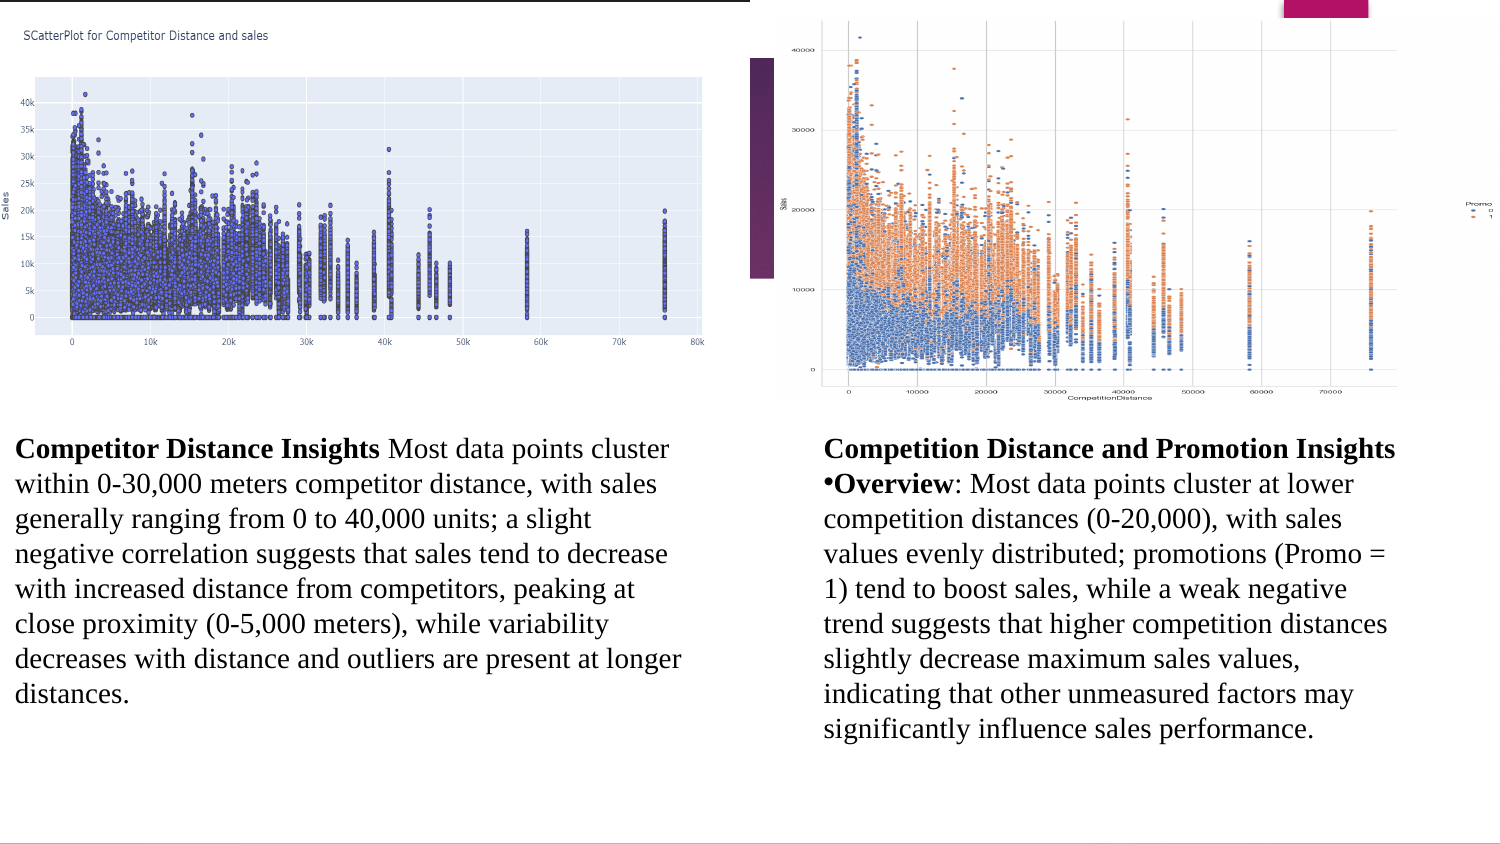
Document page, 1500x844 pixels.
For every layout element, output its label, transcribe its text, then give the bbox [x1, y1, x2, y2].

text_box Competitor Distance Insights Most data points cluster within 0-30,000 meters competitor distance, with sales generally ranging from 0 to 40,000 units; a slight negative correlation suggests that sales tend to decrease with increased distance from competitors, peaking at close proximity (0-5,000 meters), while variability decreases with distance and outliers are present at longer distances. [0, 421, 712, 752]
text_box Competition Distance and Promotion Insights Overview: Most data points cluster at lower competition distances (0-20,000), with sales values evenly distributed; promotions (Promo = 1) tend to boost sales, while a weak negative trend suggests that higher competition distances slightly decrease maximum sales values, indicating that other unmeasured factors may significantly influence sales performance. [808, 421, 1427, 752]
picture [773, 18, 1500, 404]
picture [0, 0, 751, 350]
